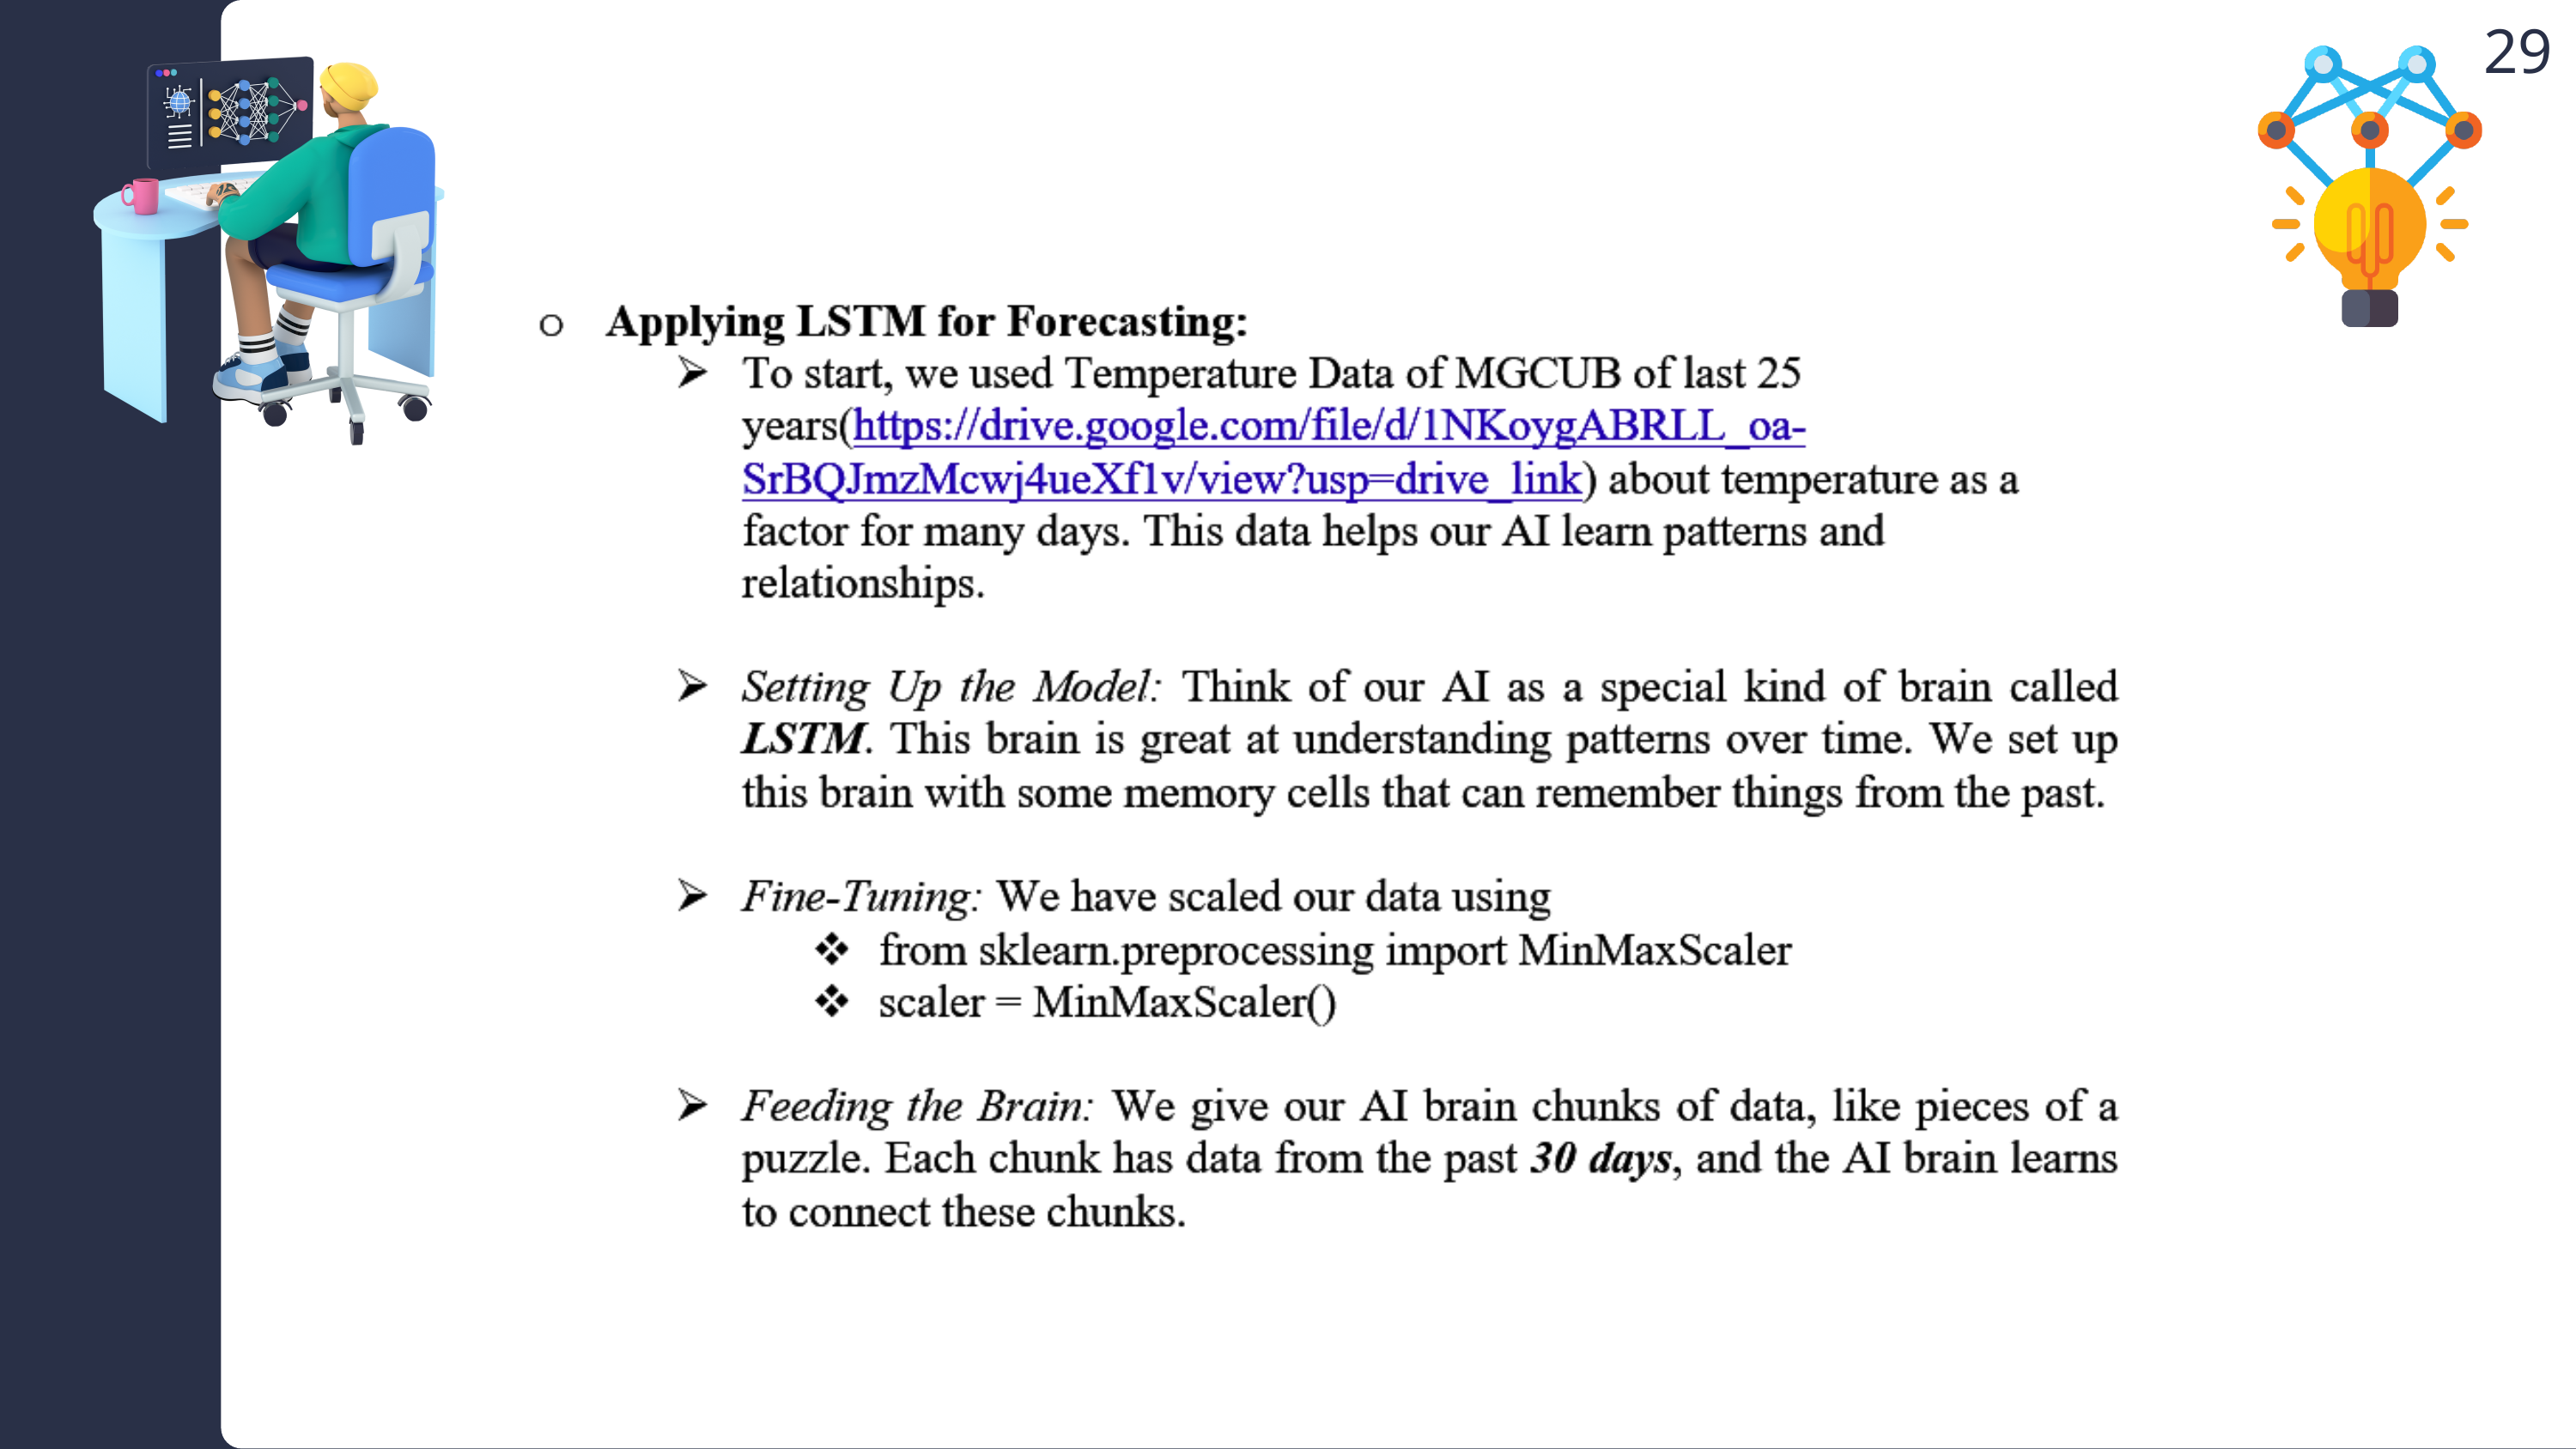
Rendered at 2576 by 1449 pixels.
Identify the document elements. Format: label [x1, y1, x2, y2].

text_box [221, 0, 2576, 1449]
text_box [93, 56, 215, 446]
